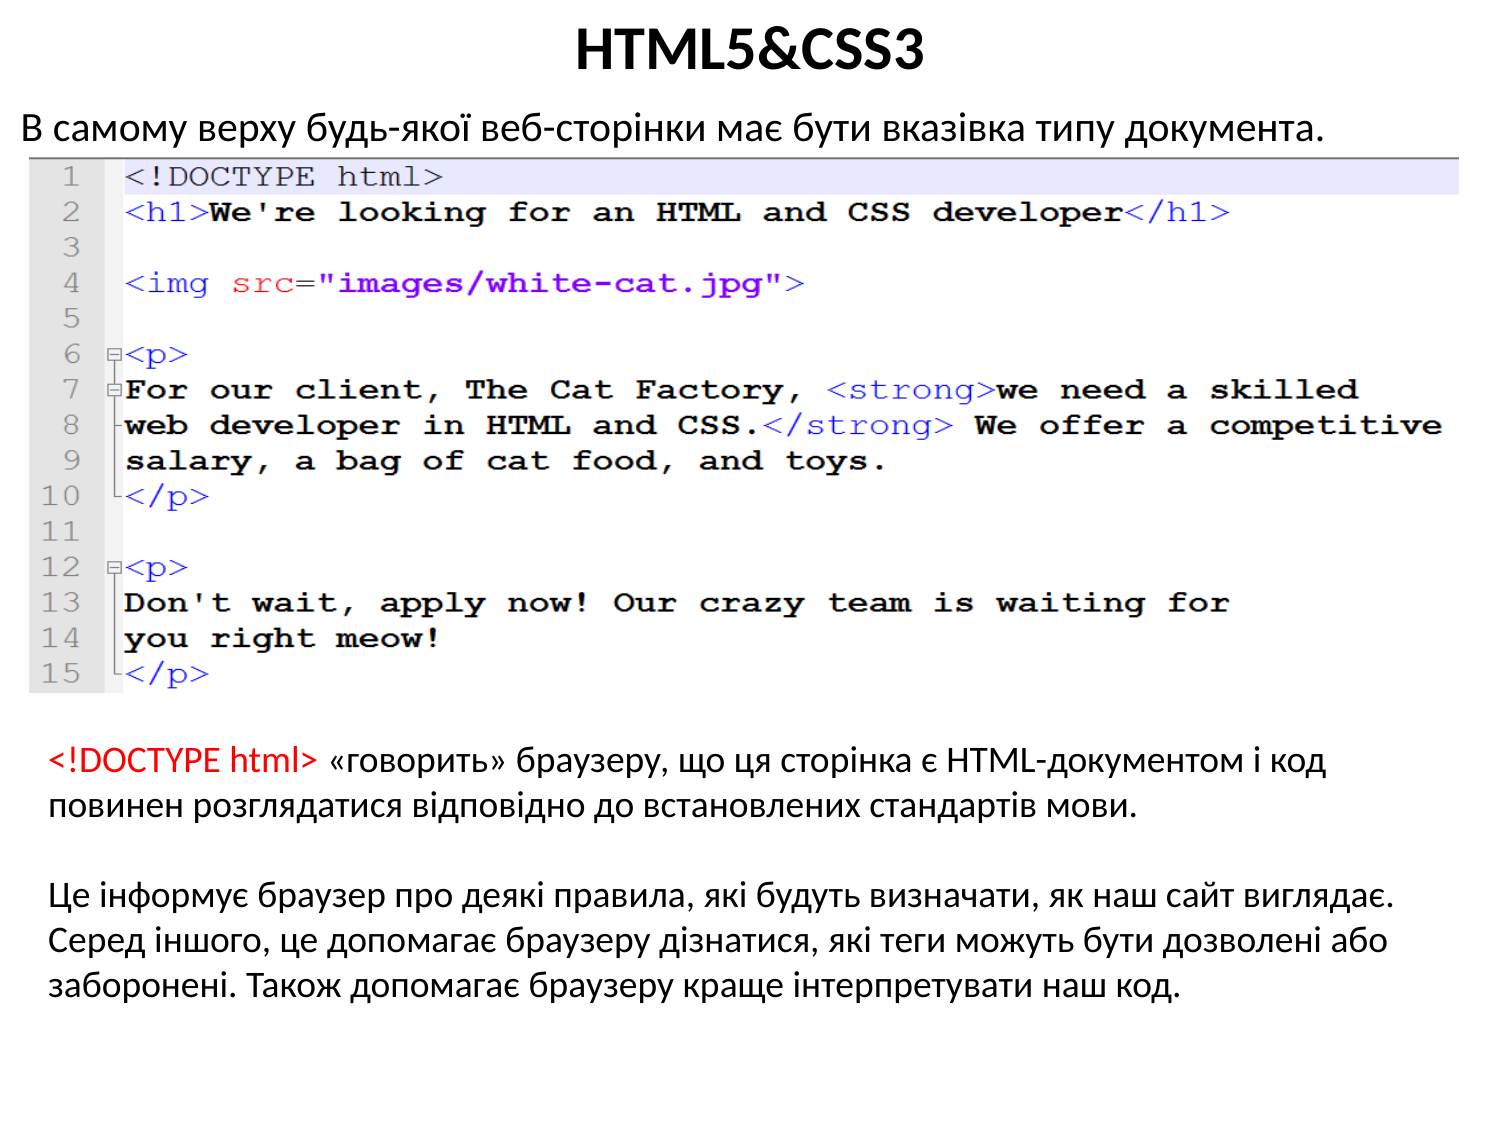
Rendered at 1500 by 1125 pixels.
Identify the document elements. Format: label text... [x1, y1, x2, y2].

text_box <!DOCTYPE html> «говорить» браузеру, що ця сторінка є HTML-документом і код повинен розглядатися відповідно до встановлених стандартів мови. Це інформує браузер про деякі правила, які будуть визначати, як наш сайт виглядає. Серед іншого, це допомагає браузеру дізнатися, які теги можуть бути дозволені або заборонені. Також допомагає браузеру краще інтерпретувати наш код. [33, 727, 1459, 1013]
text_box В самому верху будь-якої веб-сторінки має бути вказівка типу документа. [5, 92, 1471, 157]
picture [29, 157, 1459, 693]
title HTML5&CSS3 [0, 0, 1500, 90]
